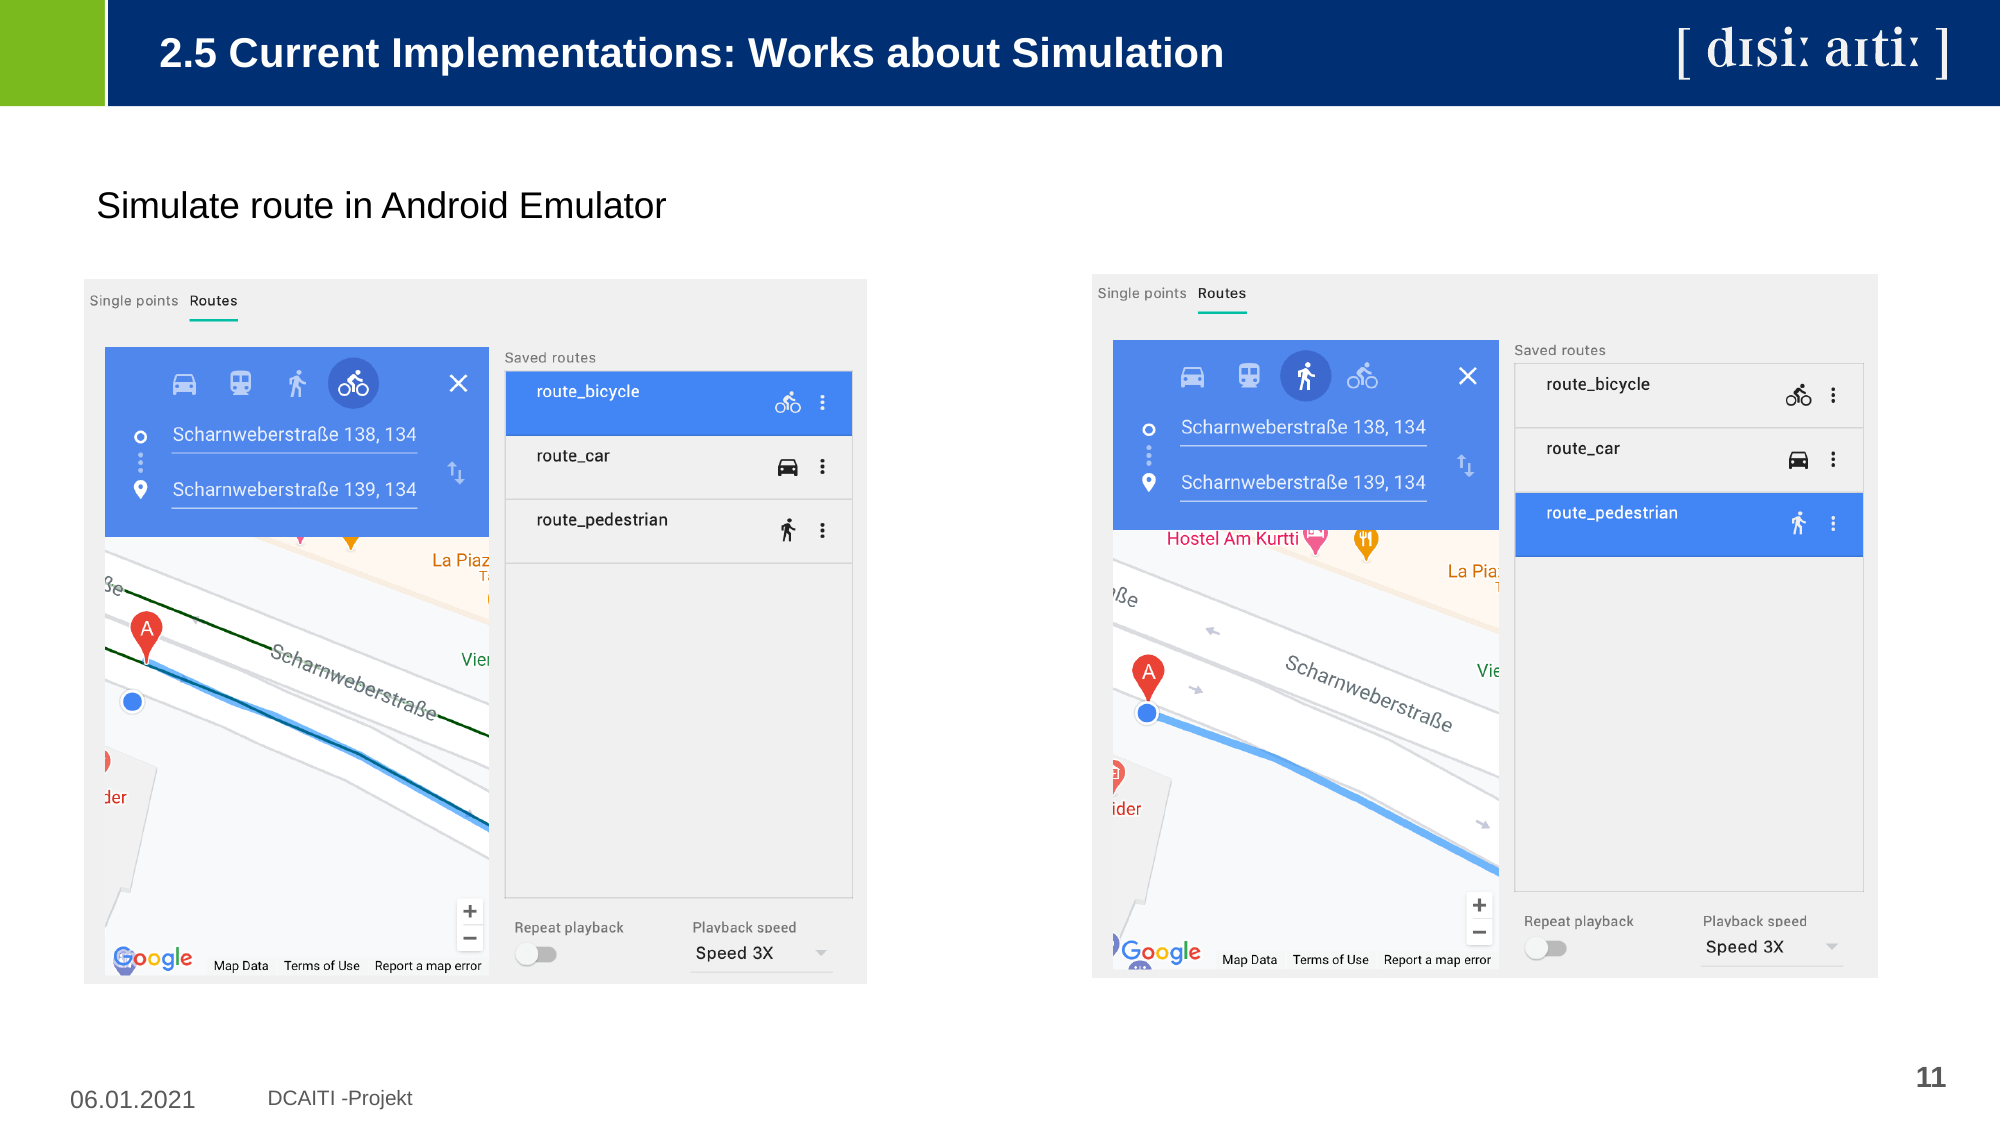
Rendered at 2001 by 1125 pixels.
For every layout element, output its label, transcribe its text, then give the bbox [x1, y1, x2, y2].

text_box DCAITI -Projekt [267, 1071, 1841, 1125]
picture [84, 279, 867, 984]
text_box 11 [1850, 1022, 1947, 1125]
picture [1092, 273, 1878, 979]
text_box 06.01.2021 [52, 1071, 215, 1125]
text_box 2.5 Current Implementations: Works about Simulation [106, 0, 1628, 107]
text_box Simulate route in Android Emulator [52, 159, 1107, 227]
